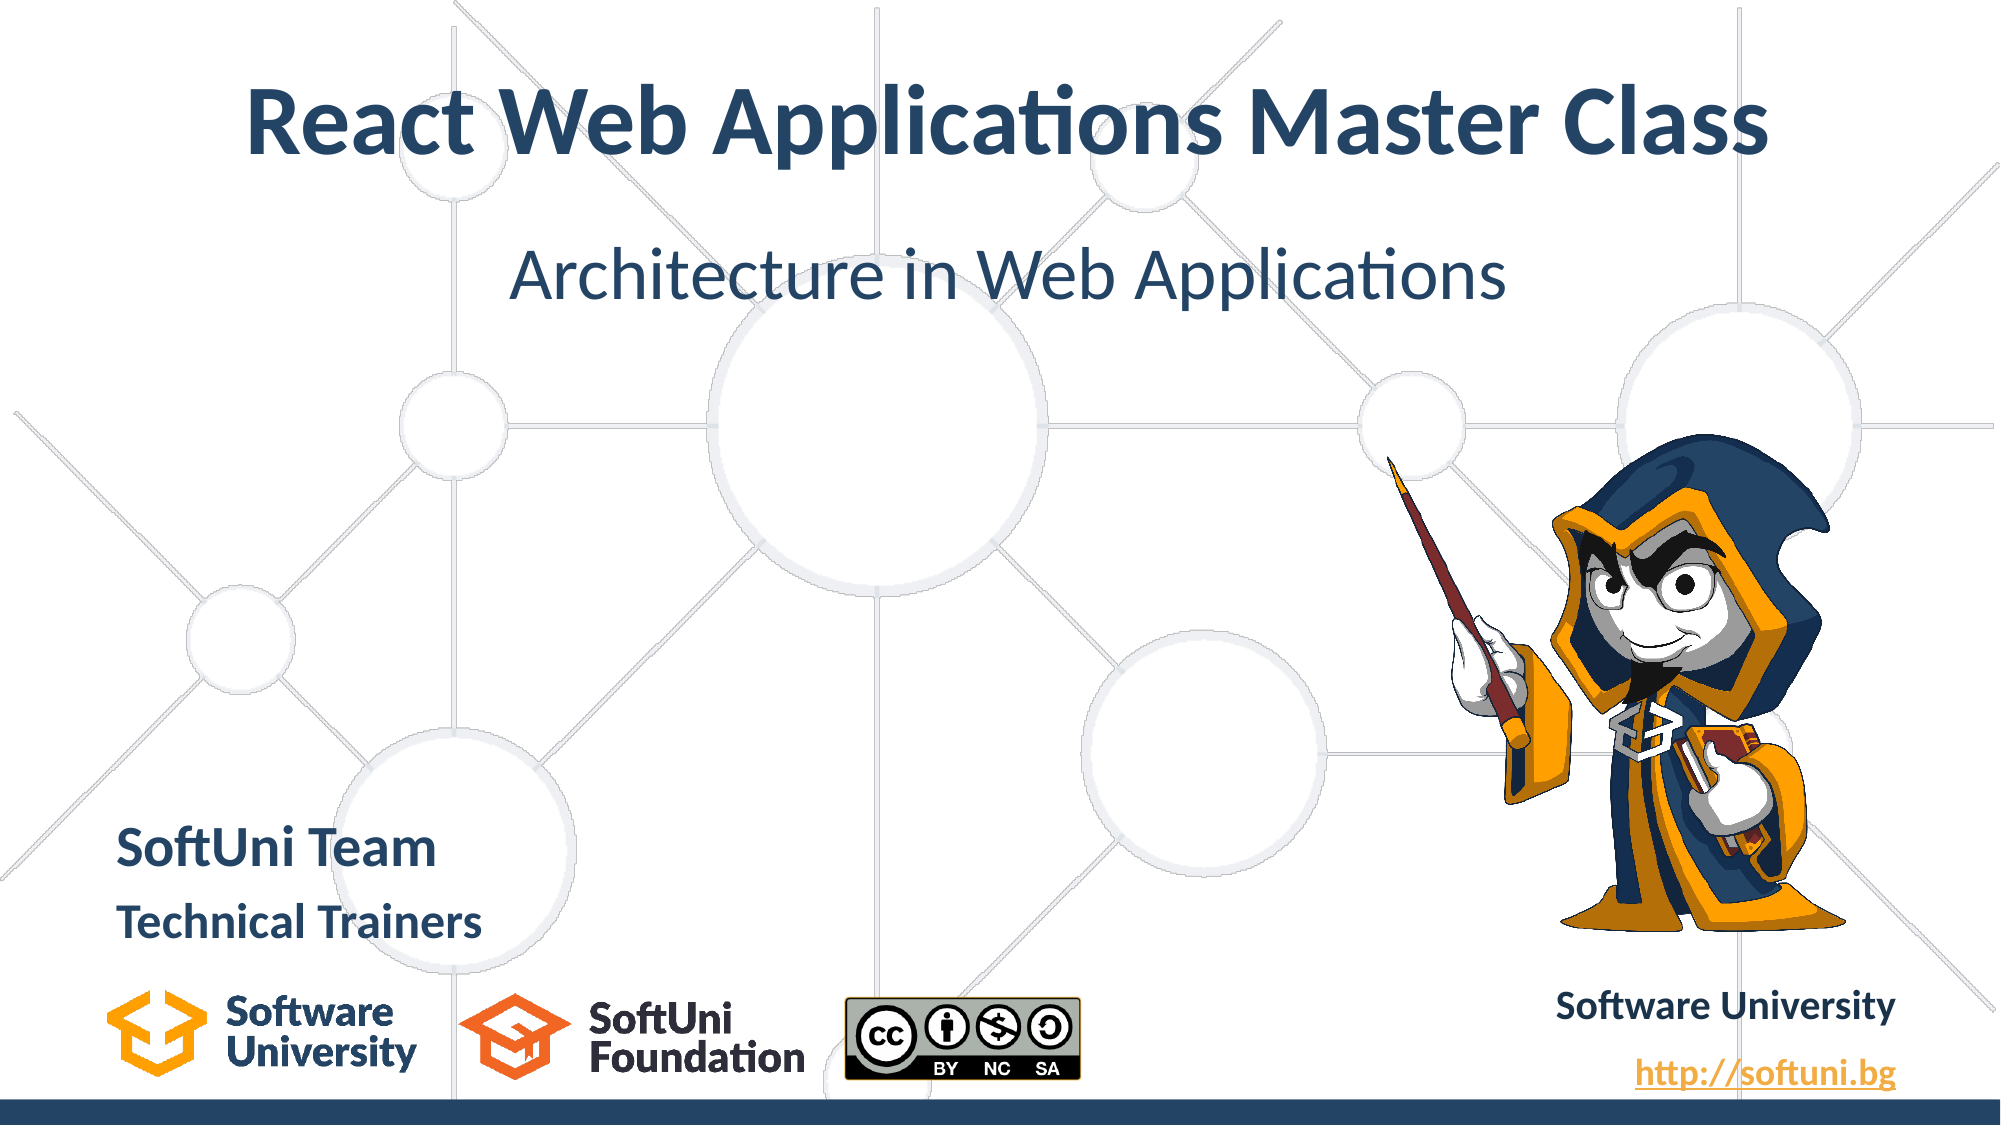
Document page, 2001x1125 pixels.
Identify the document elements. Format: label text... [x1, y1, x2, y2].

subtitle Architecture in Web Applications [109, 213, 1909, 359]
list Technical Trainers [110, 880, 595, 954]
list http://softuni.bg [1417, 1040, 1903, 1098]
title React Web Applications Master Class [109, 41, 1909, 187]
list Software University [1417, 970, 1903, 1034]
list SoftUni Team [110, 800, 595, 880]
picture [0, 0, 2000, 1099]
